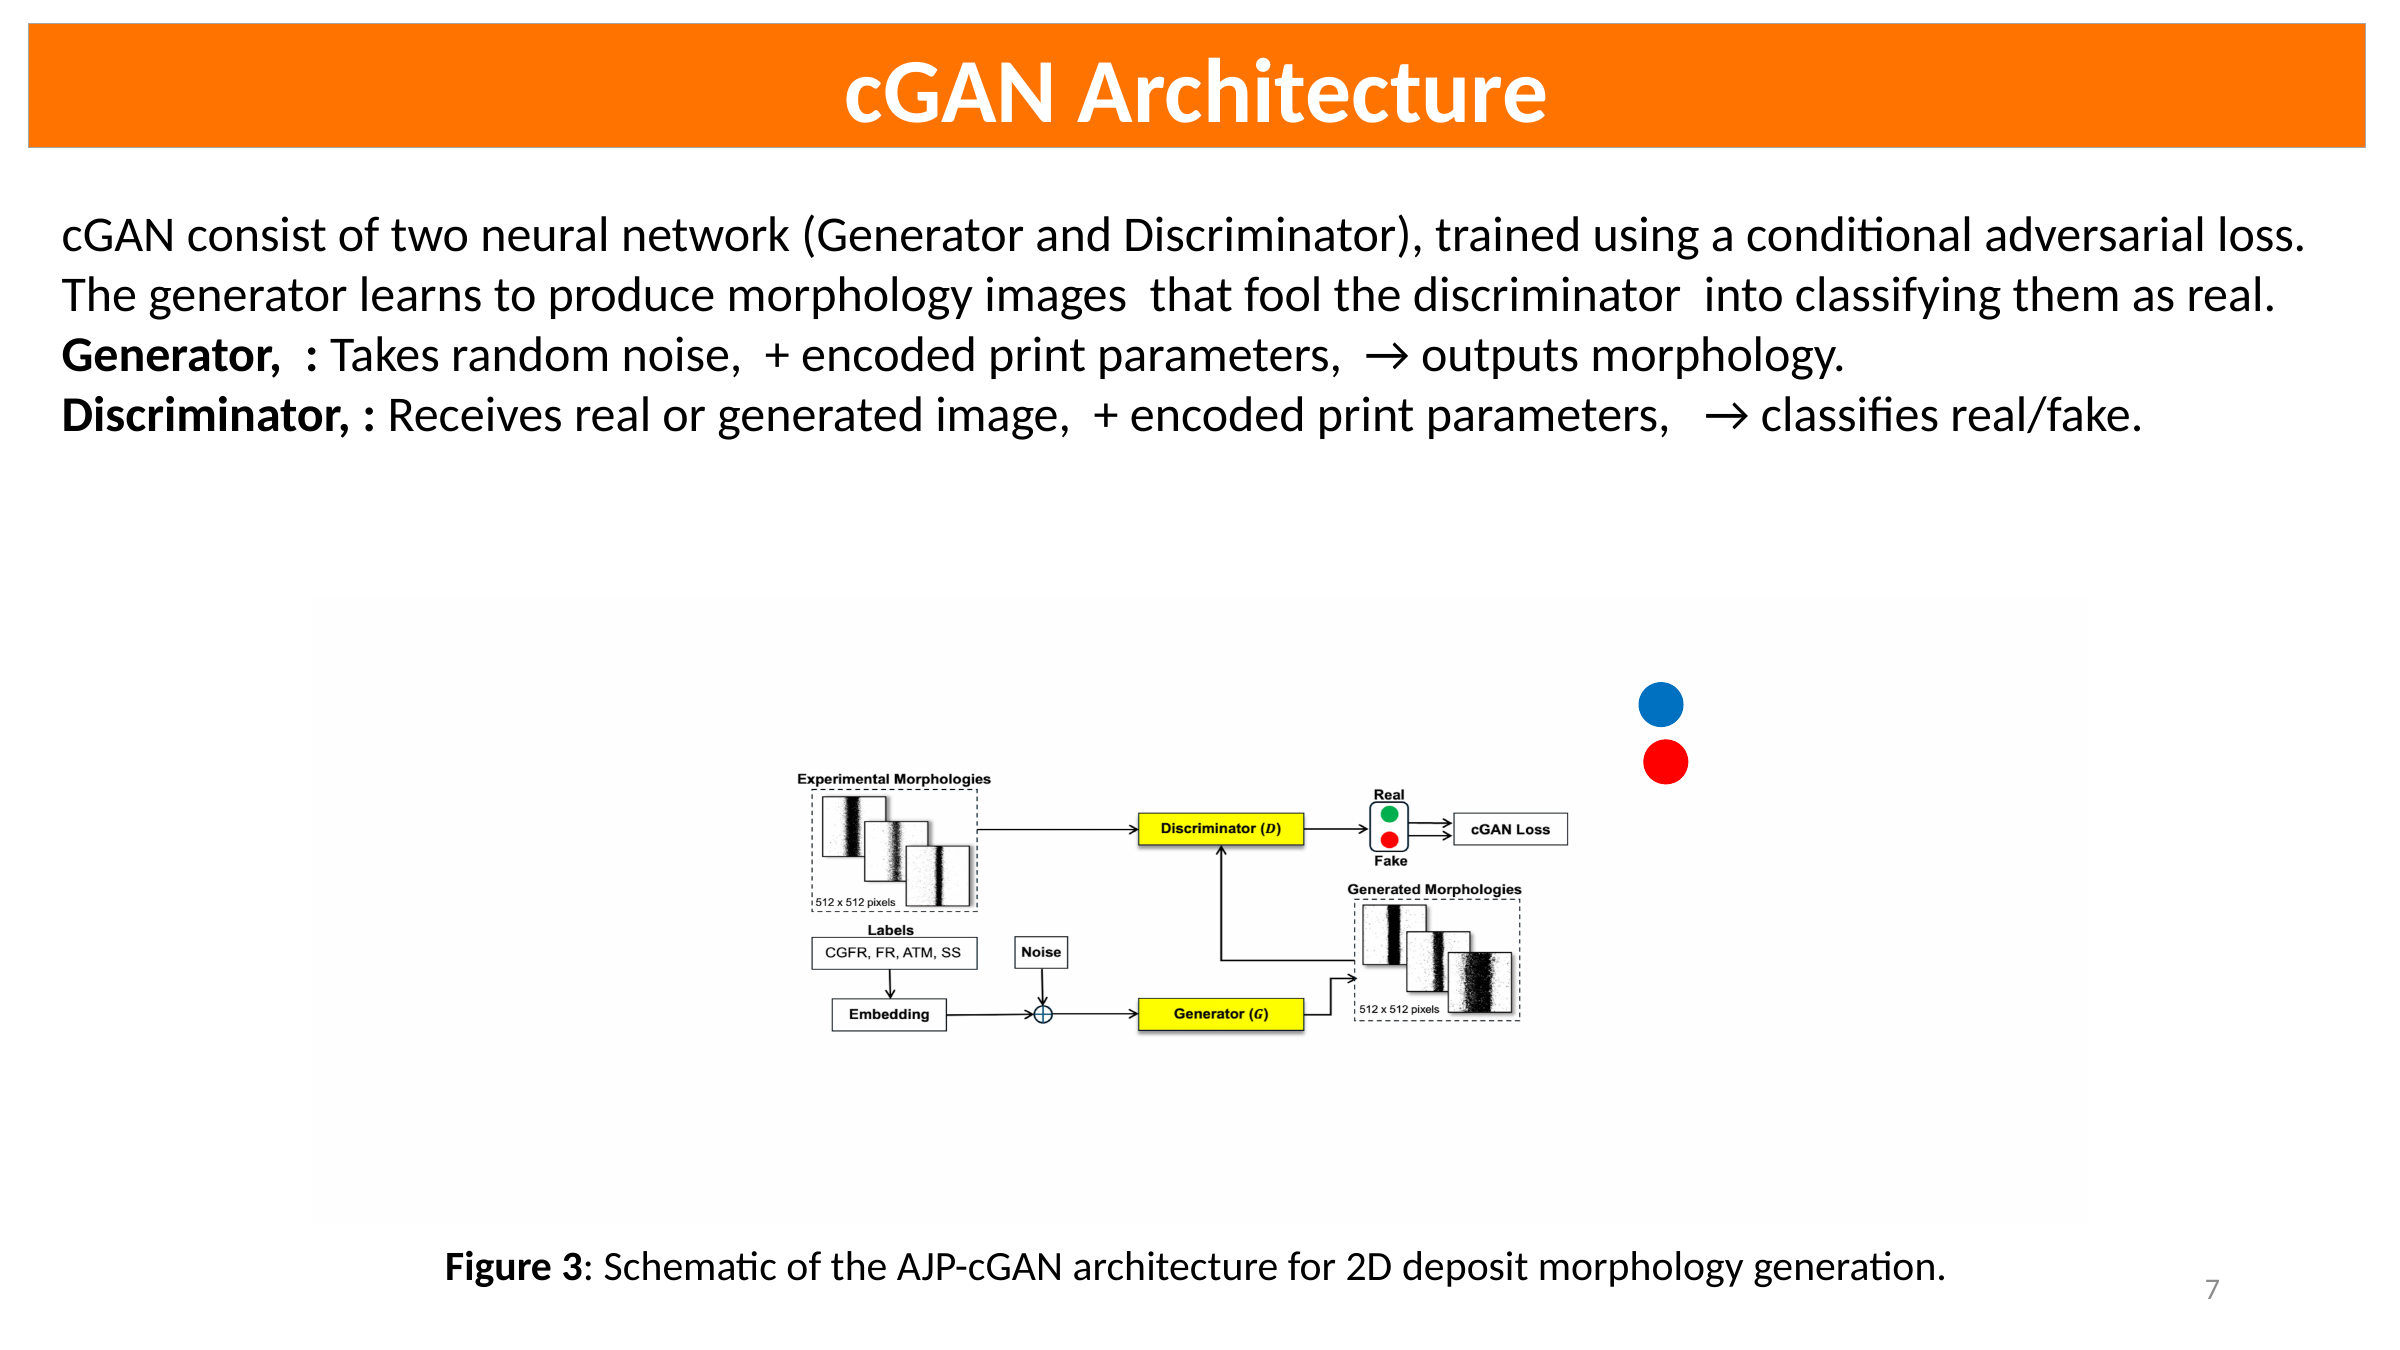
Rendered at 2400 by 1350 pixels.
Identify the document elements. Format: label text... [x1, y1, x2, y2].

picture [312, 595, 2088, 1225]
text_box cGAN Architecture [28, 23, 2366, 148]
slide_number 7 [1695, 1251, 2235, 1324]
text_box Figure 3: Schematic of the AJP-cGAN architecture for 2D deposit morphology generation. [71, 1230, 2331, 1296]
